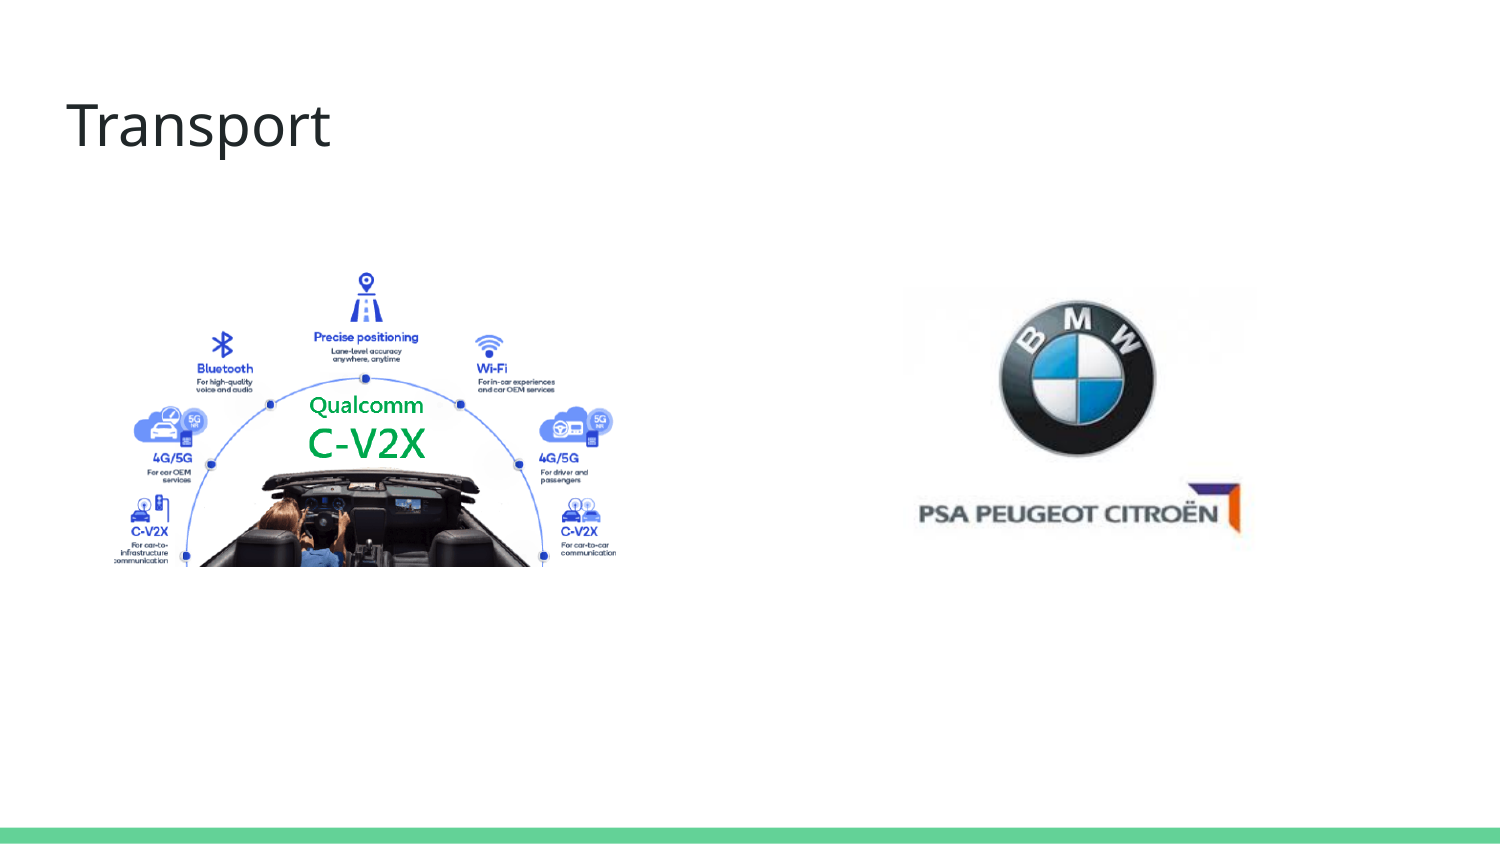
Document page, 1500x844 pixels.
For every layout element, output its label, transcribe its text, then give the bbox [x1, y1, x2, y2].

picture [903, 287, 1257, 557]
picture [114, 272, 617, 572]
title Transport [51, 72, 1449, 167]
